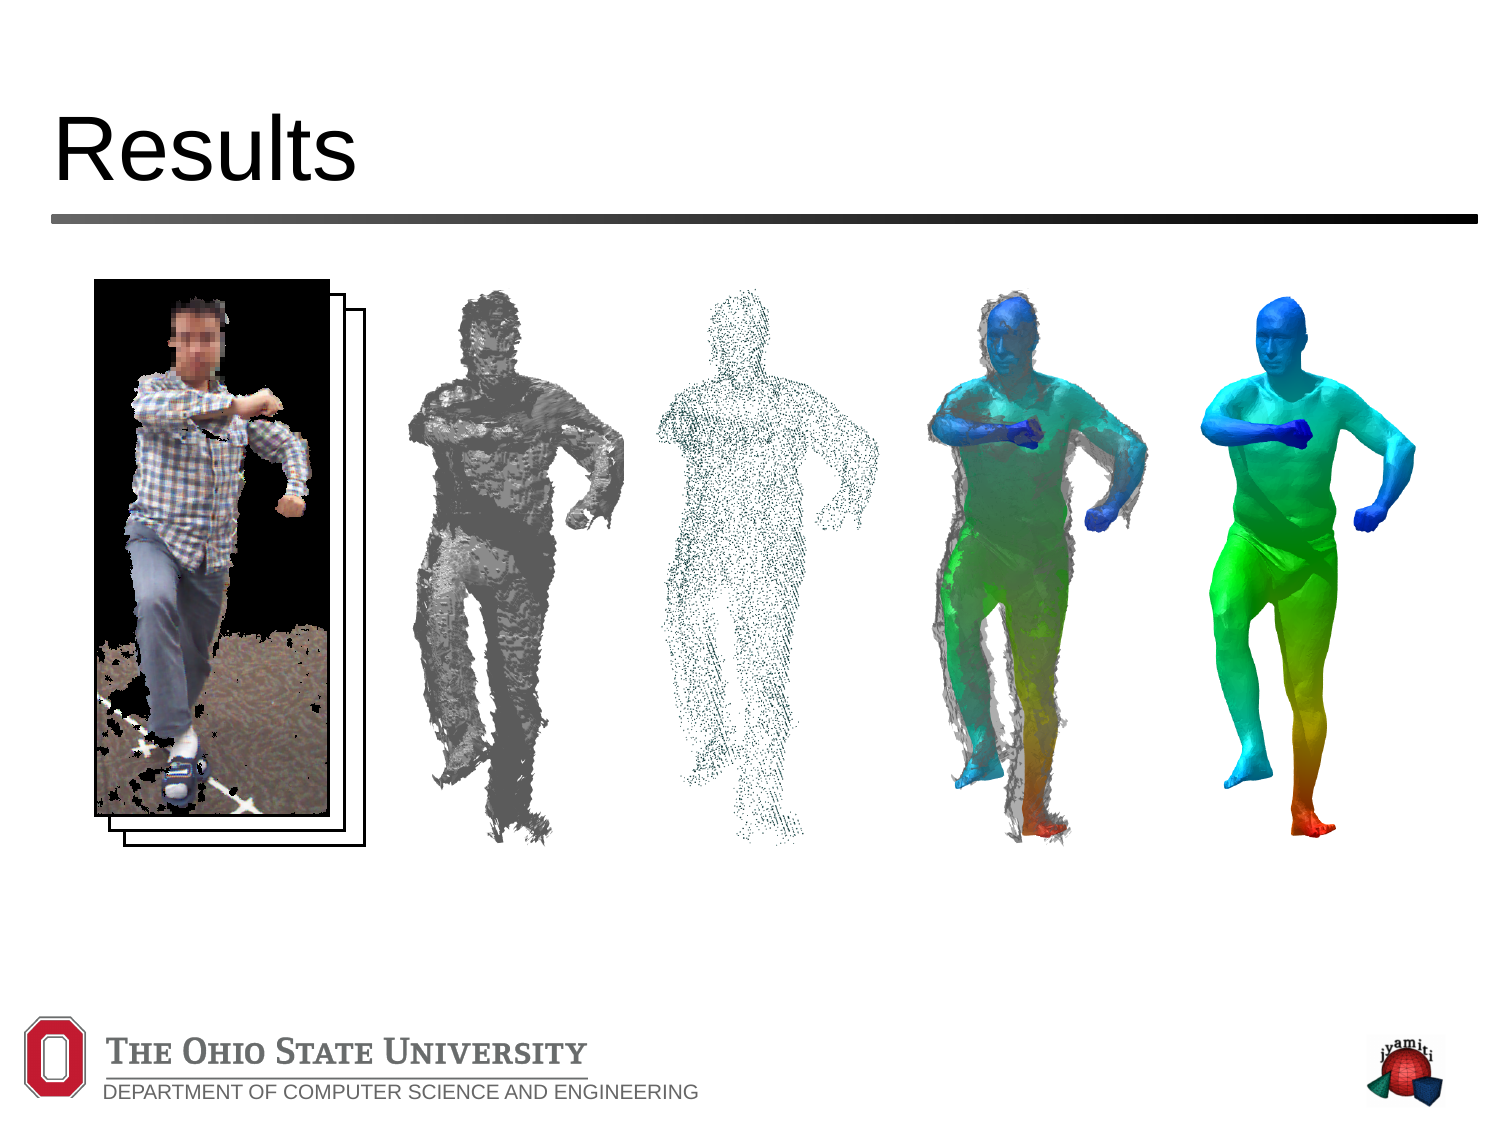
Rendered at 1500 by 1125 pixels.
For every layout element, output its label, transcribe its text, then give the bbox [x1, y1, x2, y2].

picture [1367, 1035, 1446, 1107]
picture [87, 273, 1434, 862]
title Results [37, 19, 1463, 207]
picture [24, 1016, 588, 1098]
